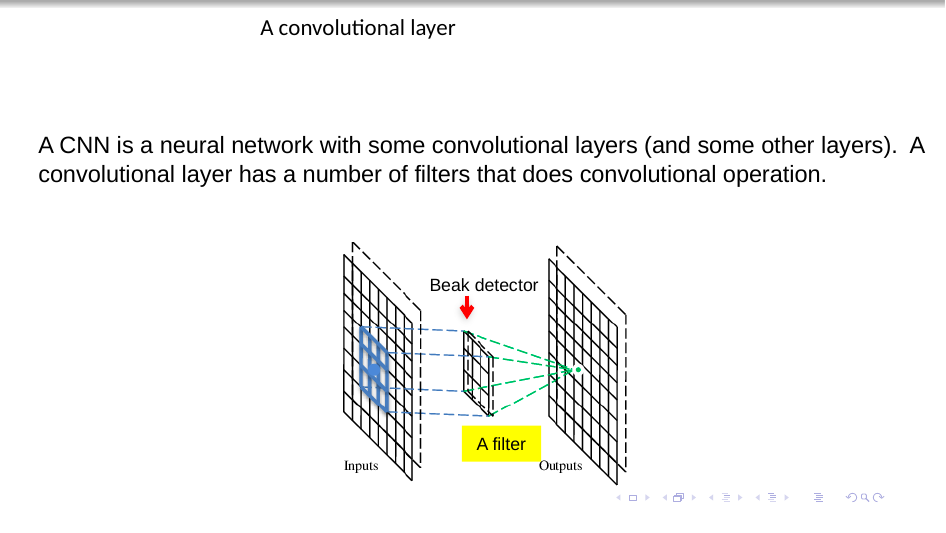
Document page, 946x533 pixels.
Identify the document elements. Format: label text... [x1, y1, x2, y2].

picture [330, 242, 630, 488]
picture [0, 0, 945, 8]
text_box A CNN is a neural network with some convolutional layers (and some other layers). A convolutional layer has a number of filters that does convolutional operation. [23, 122, 946, 195]
title A convolutional layer [260, 12, 789, 41]
